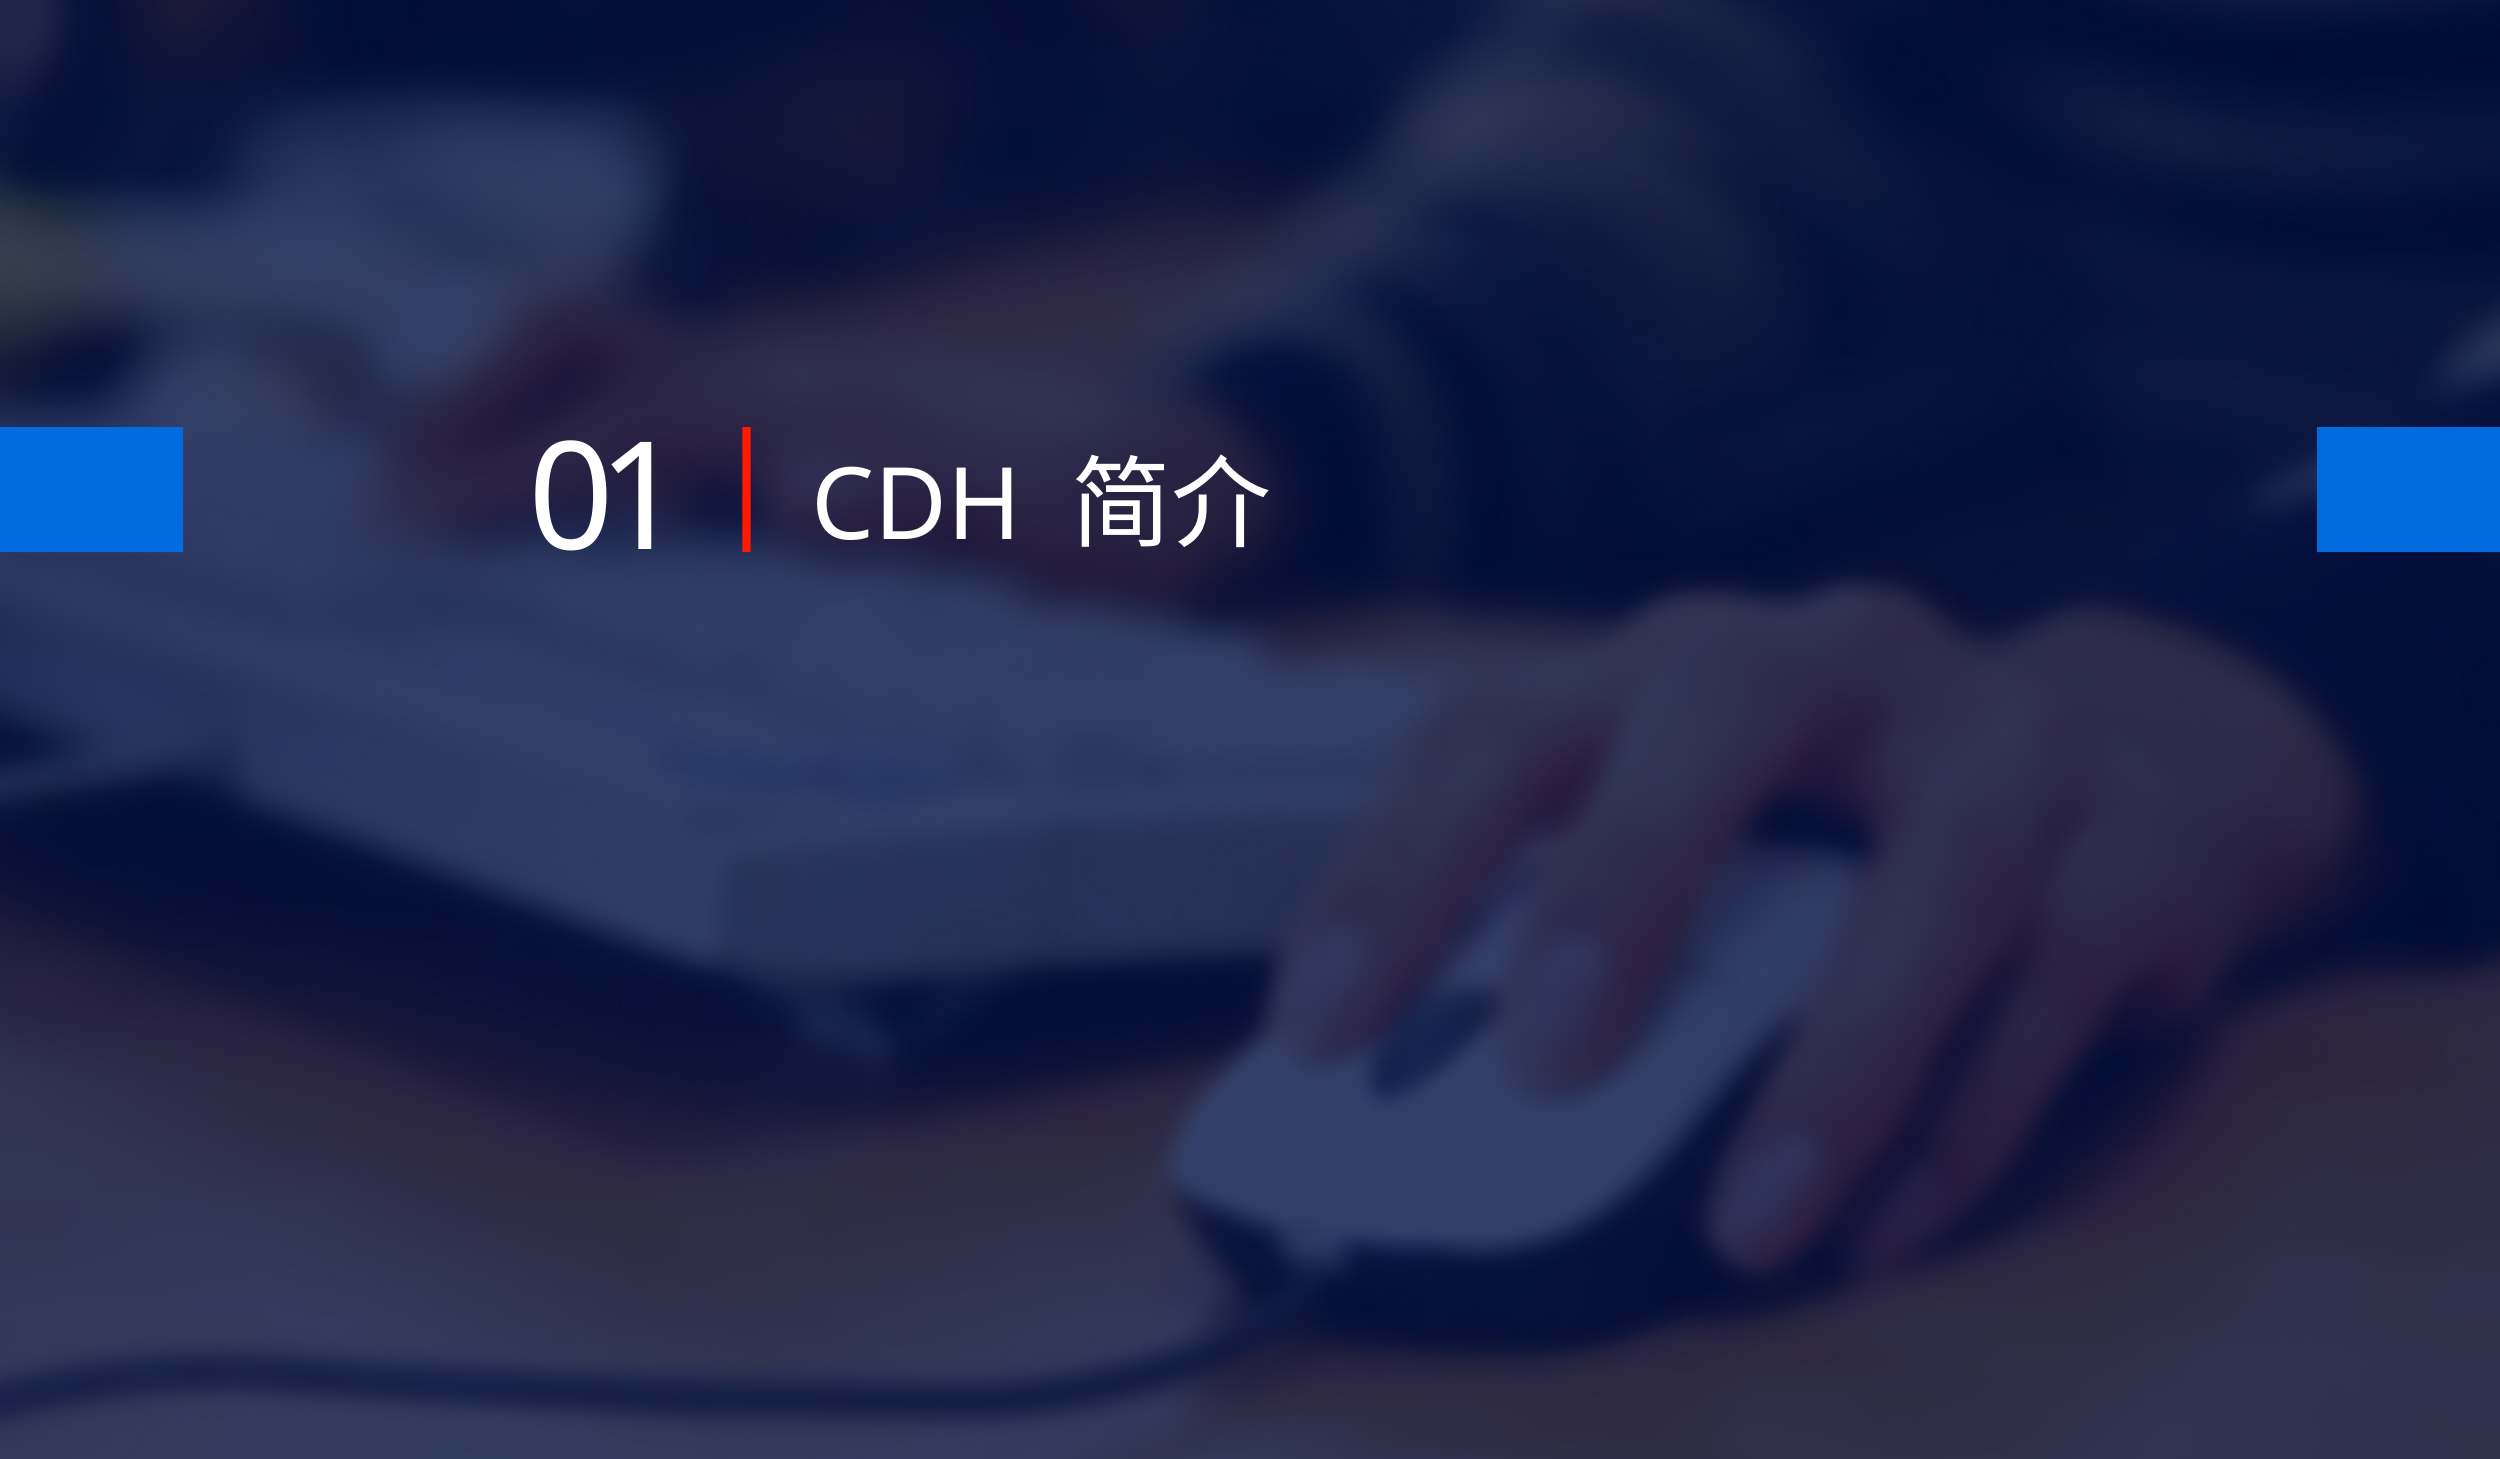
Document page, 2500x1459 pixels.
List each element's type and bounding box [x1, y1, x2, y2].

picture [0, 0, 2500, 1459]
text_box [485, 408, 2184, 571]
